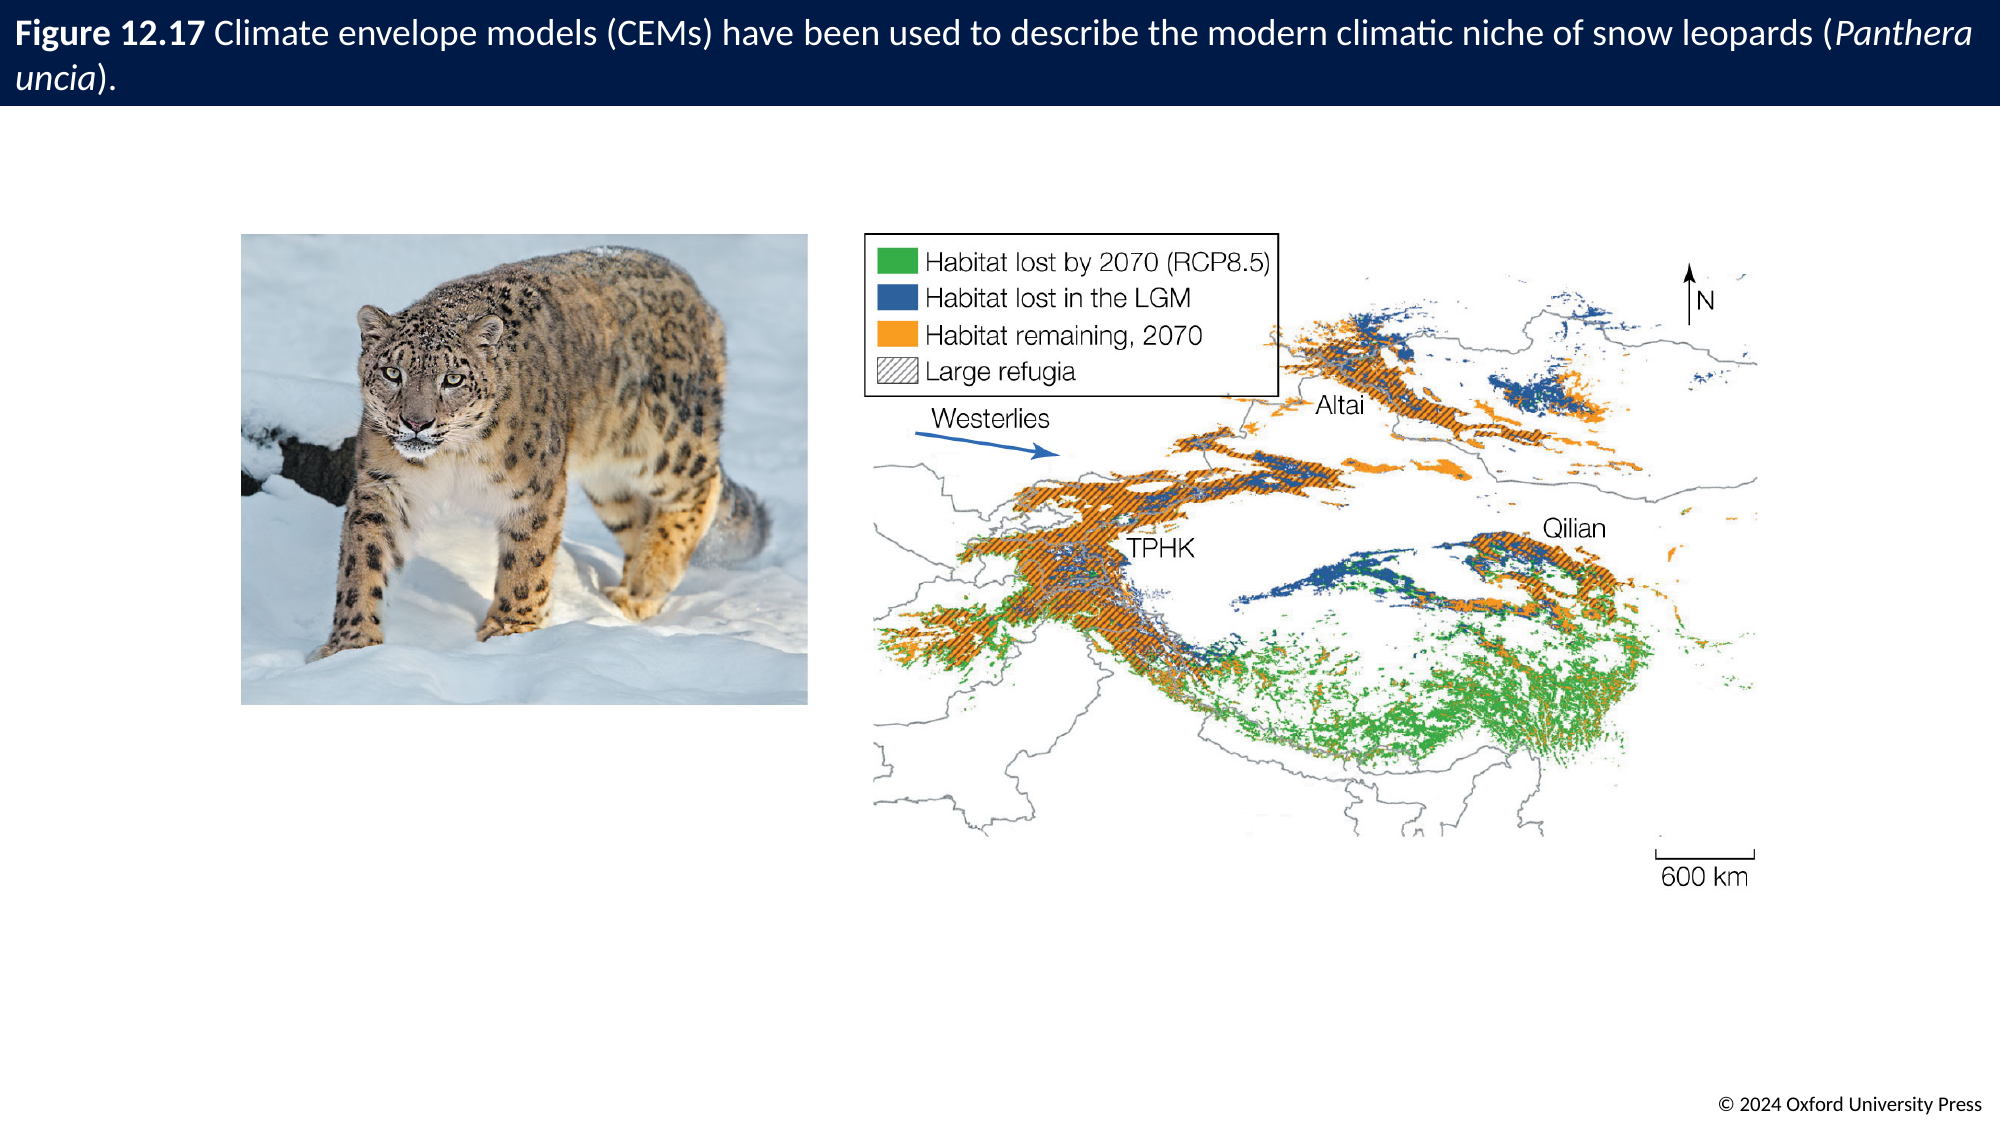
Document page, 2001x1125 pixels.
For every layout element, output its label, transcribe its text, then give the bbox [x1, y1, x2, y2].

title Figure 12.17 Climate envelope models (CEMs) have been used to describe the modern climatic niche of snow leopards (Panthera uncia). [0, 0, 2000, 106]
picture [241, 233, 1759, 892]
